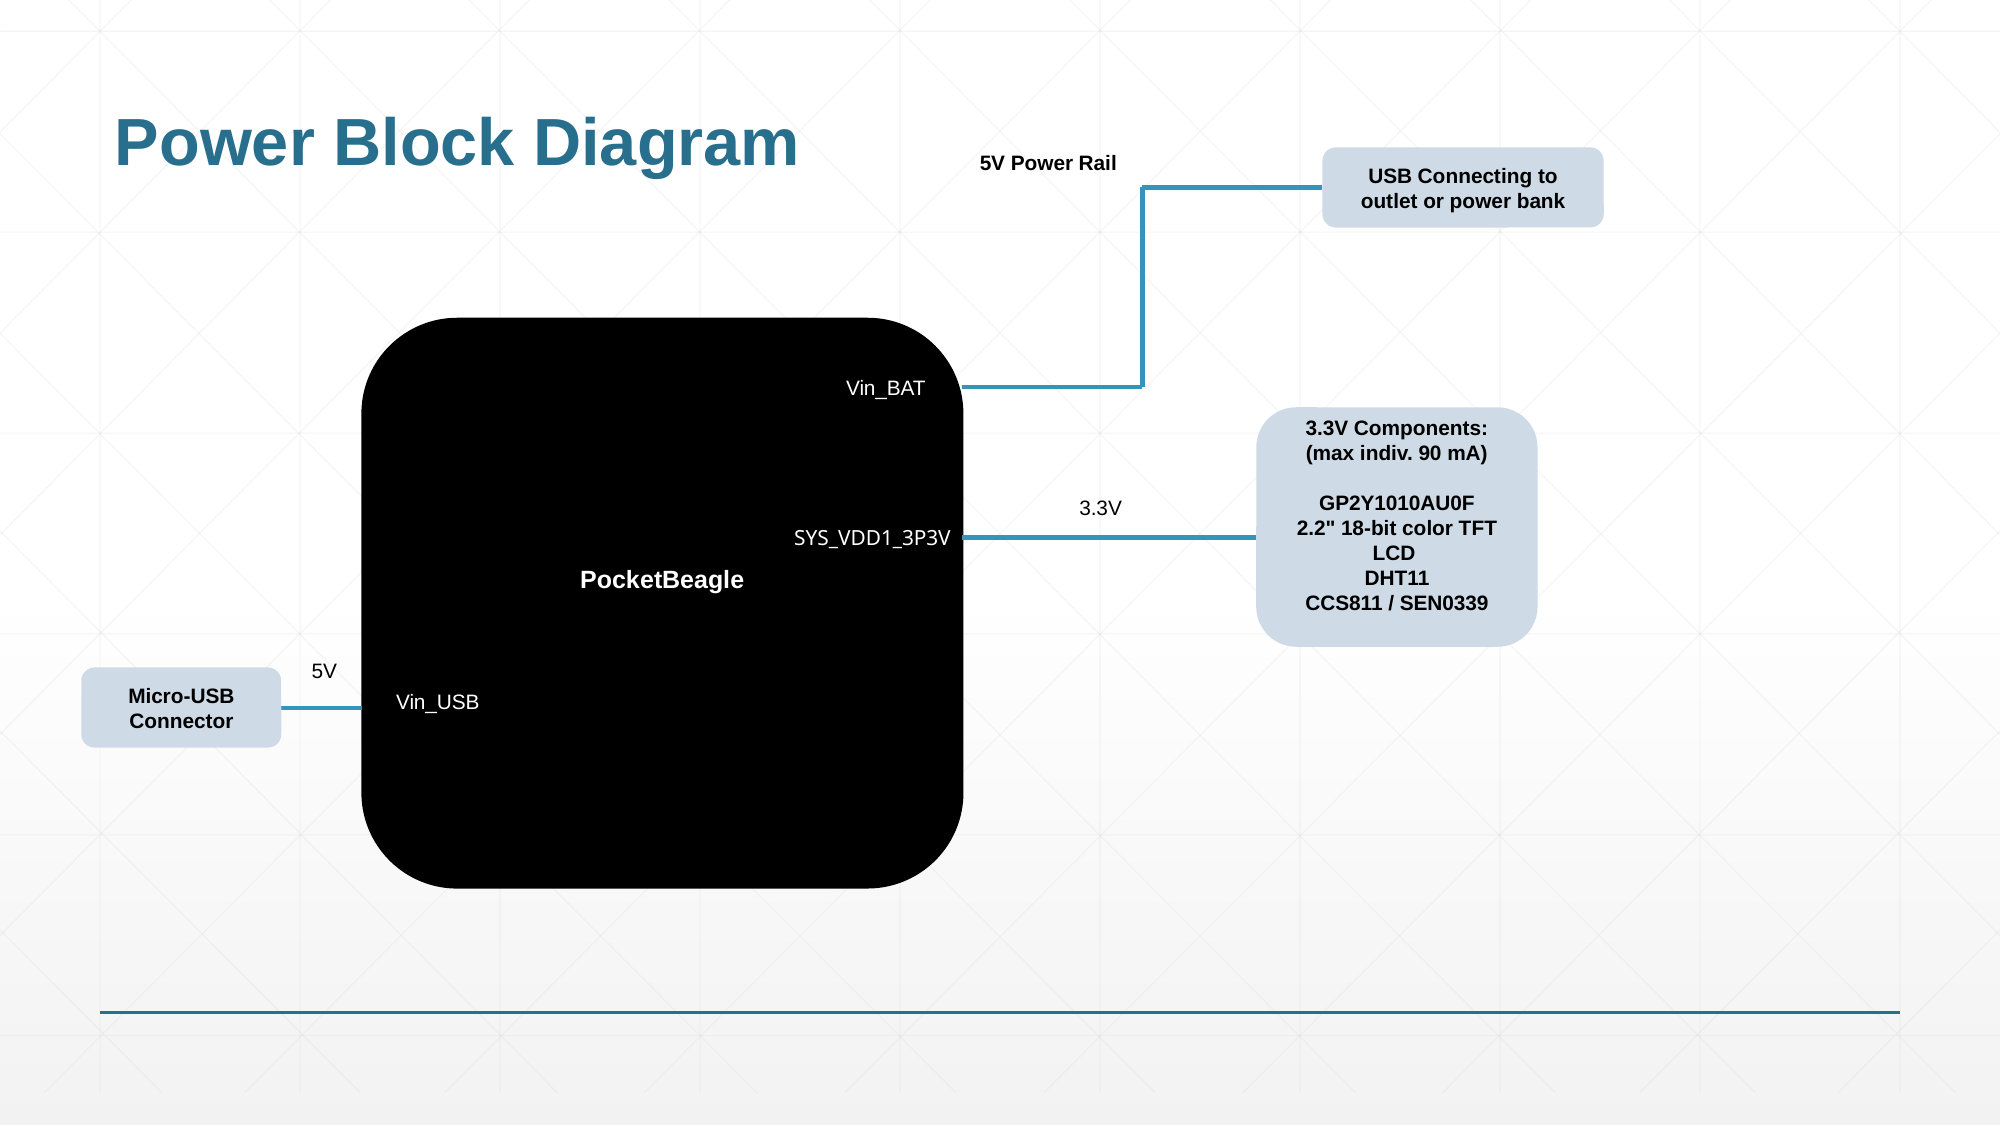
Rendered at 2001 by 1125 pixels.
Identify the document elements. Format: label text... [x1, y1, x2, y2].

text_box SYS_VDD1_3P3V [779, 517, 1005, 558]
text_box PocketBeagle [361, 317, 964, 889]
text_box Micro-USB Connector [80, 666, 283, 749]
text_box 5V [296, 650, 429, 690]
title Power Block Diagram [99, 37, 1900, 188]
text_box 5V Power Rail [965, 141, 1291, 182]
text_box Vin_BAT [831, 366, 963, 407]
text_box 3.3V [1064, 487, 1196, 527]
text_box USB Connecting to outlet or power bank [1321, 146, 1605, 229]
text_box Vin_USB [381, 681, 513, 721]
text_box 3.3V Components: (max indiv. 90 mA) GP2Y1010AU0F 2.2" 18-bit color TFT LCD DHT11 CCS811 / SEN0339 [1255, 406, 1539, 648]
